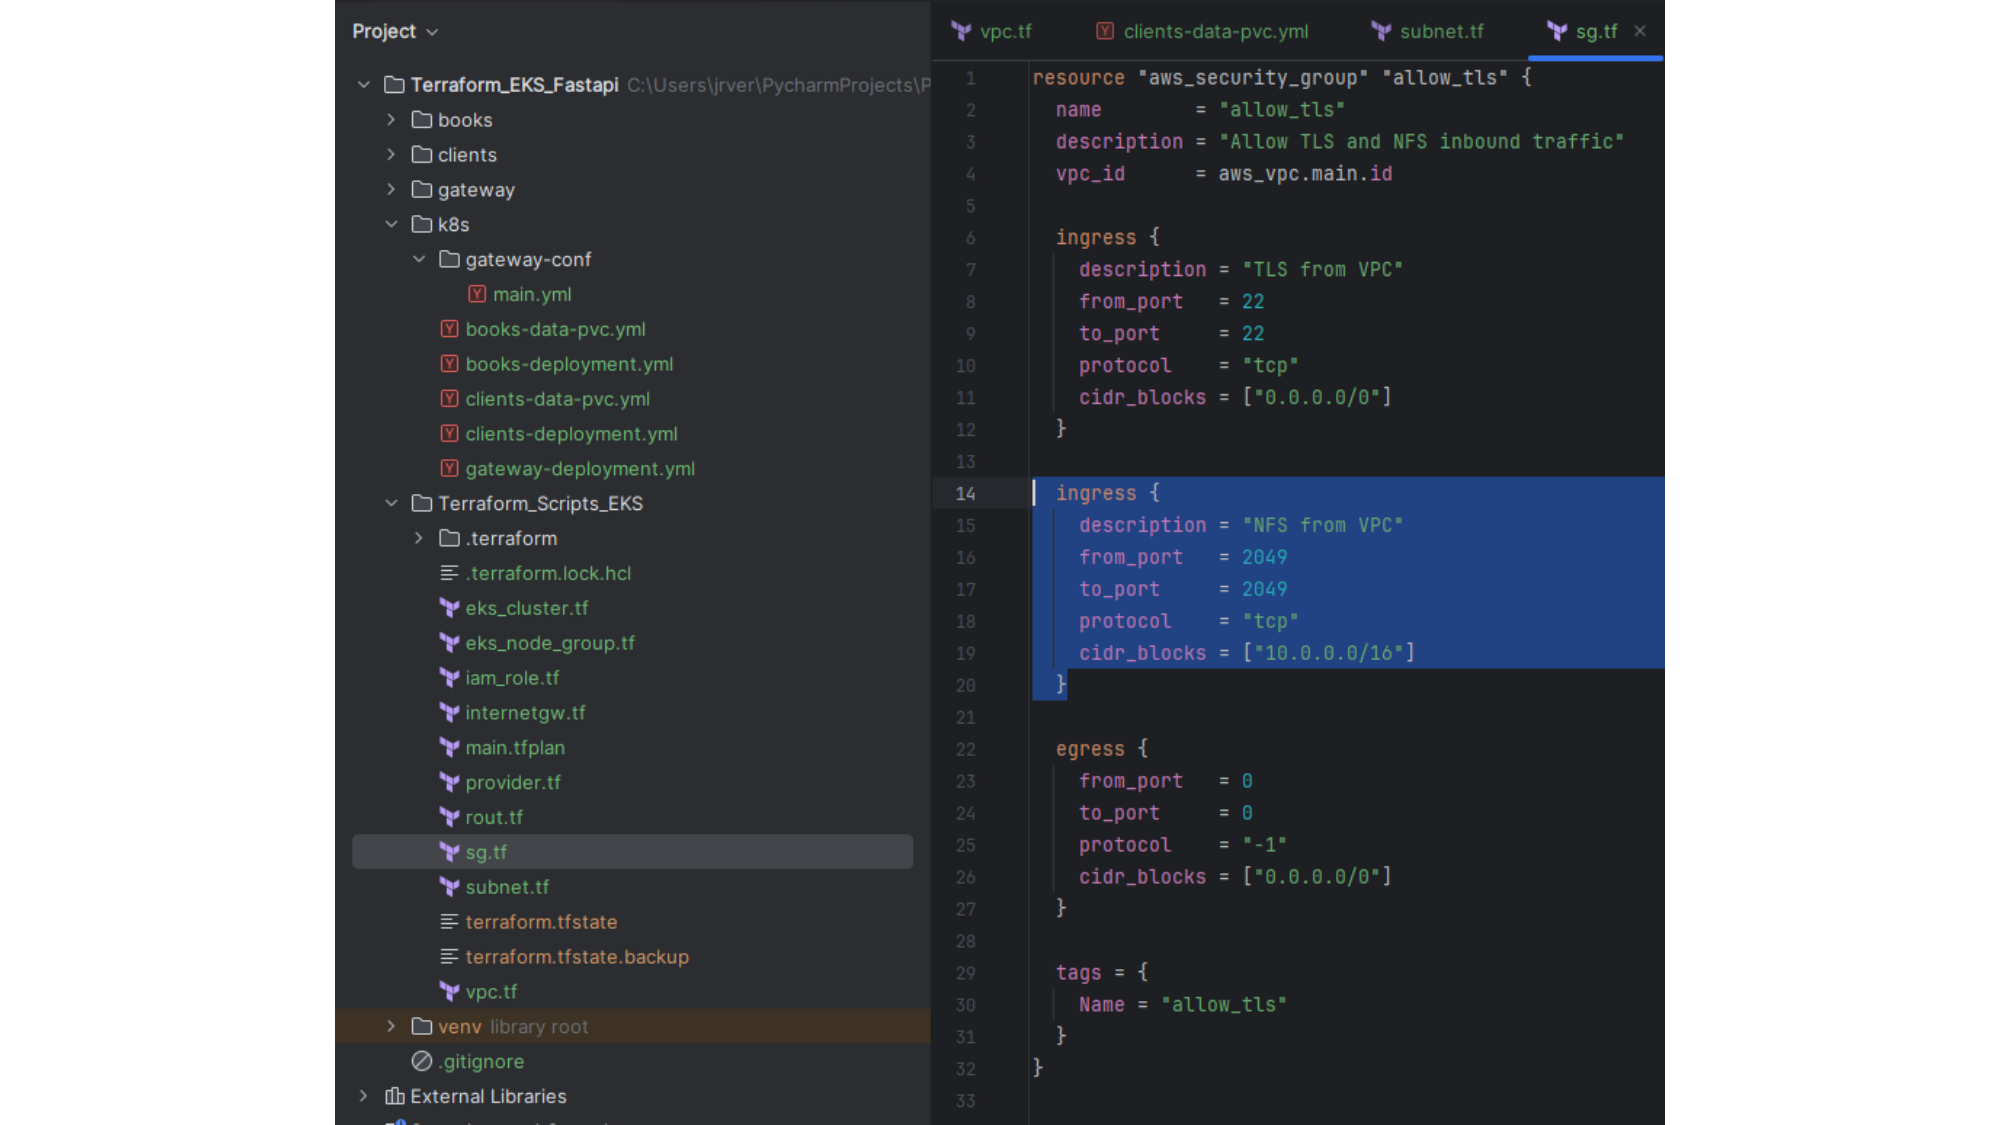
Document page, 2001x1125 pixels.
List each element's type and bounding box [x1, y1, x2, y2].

picture [335, 0, 1665, 1125]
